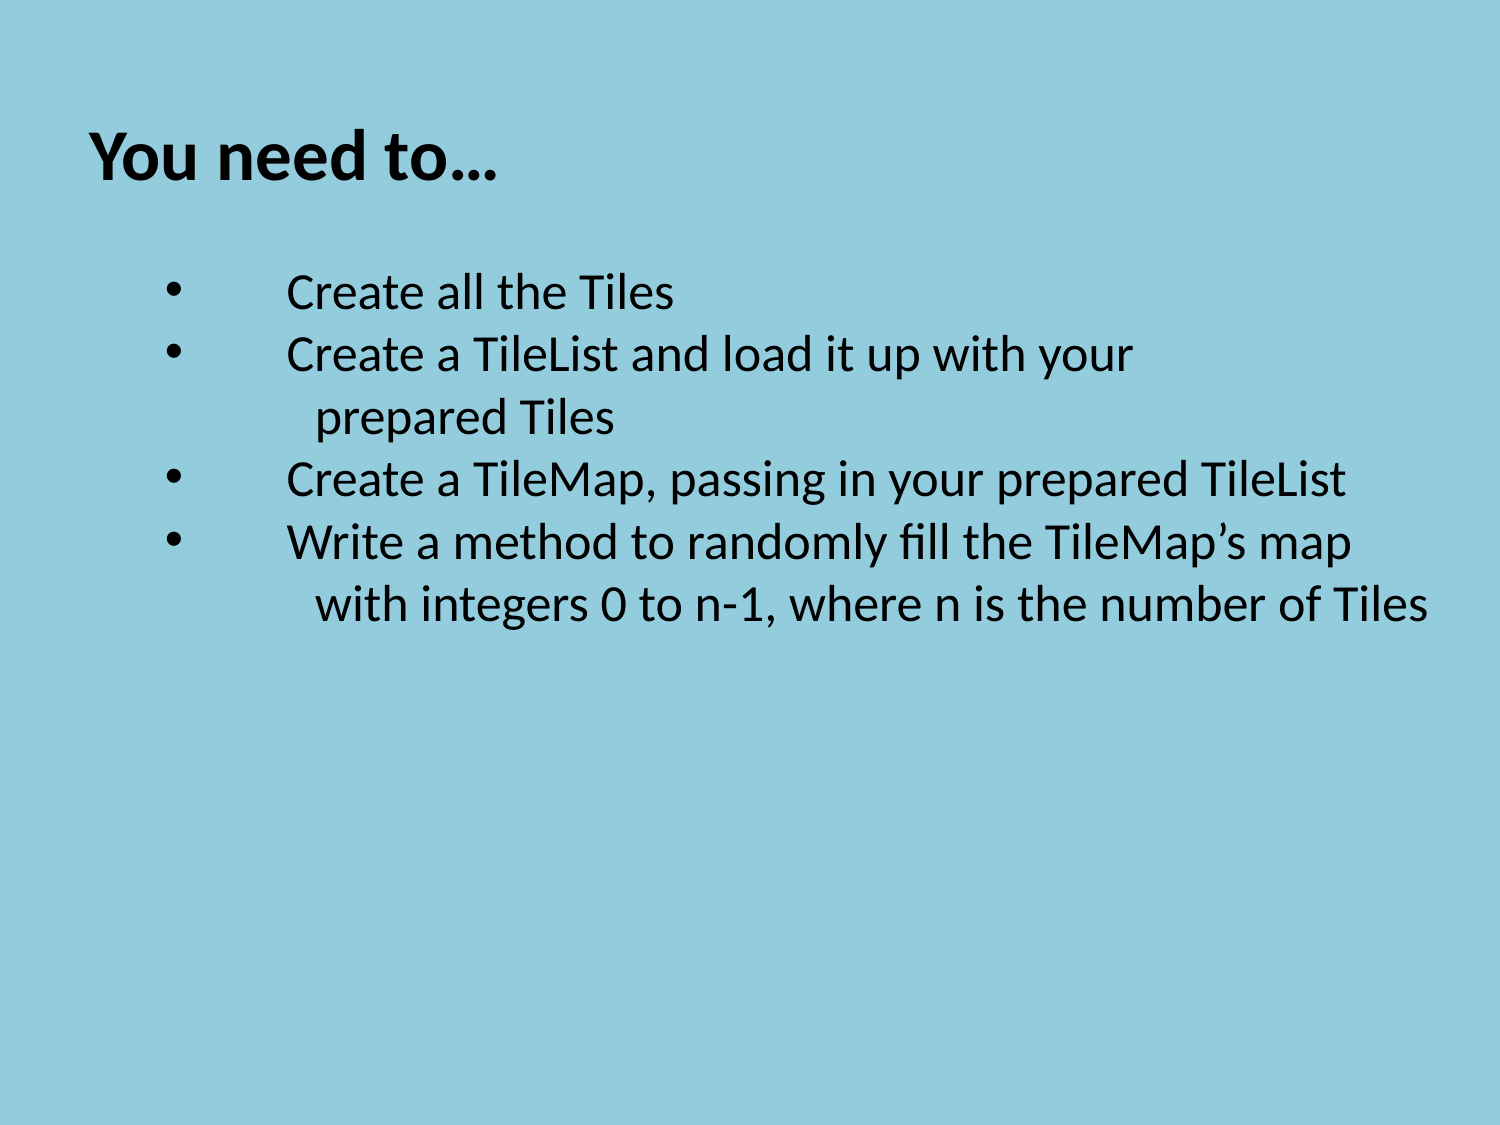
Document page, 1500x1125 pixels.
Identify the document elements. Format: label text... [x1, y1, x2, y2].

text_box You need to… Create all the Tiles Create a TileList and load it up with your prepared Tiles Create a TileMap, passing in your prepared TileList Write a method to randomly fill the TileMap’s map with integers 0 to n-1, where n is the number of Tiles [0, 0, 1500, 640]
